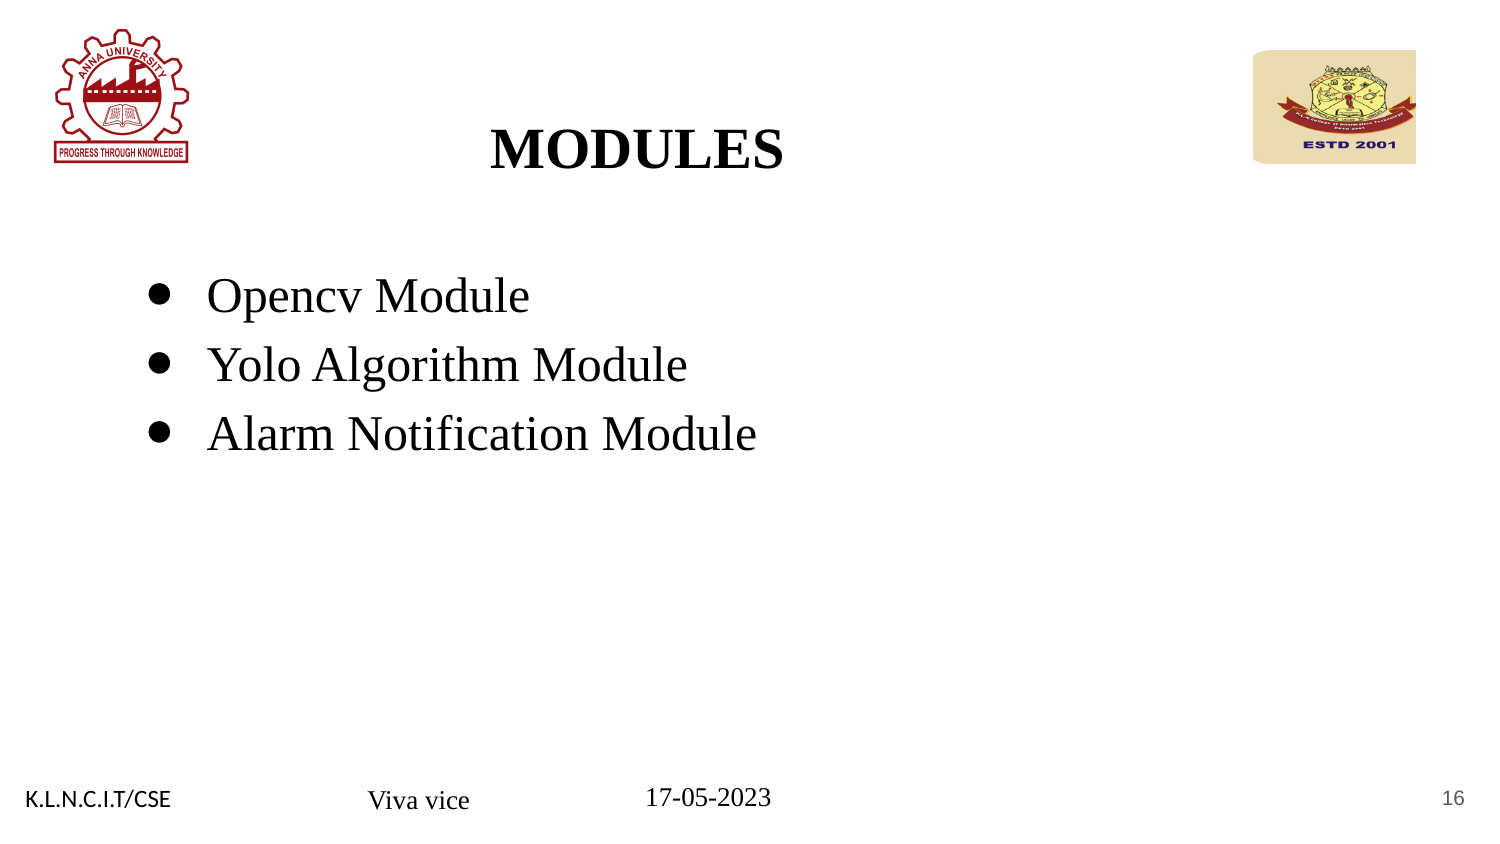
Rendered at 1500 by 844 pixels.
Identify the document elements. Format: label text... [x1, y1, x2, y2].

text_box 17-05-2023 [630, 764, 860, 827]
picture [1253, 50, 1417, 164]
picture [53, 28, 190, 164]
title MODULES [475, 59, 968, 154]
text_box Viva vice [352, 767, 532, 830]
list Opencv Module Yolo Algorithm Module Alarm Notification Module [116, 238, 1500, 799]
text_box K.L.N.C.I.T/CSE [10, 767, 352, 828]
slide_number ‹#› [1389, 764, 1480, 830]
